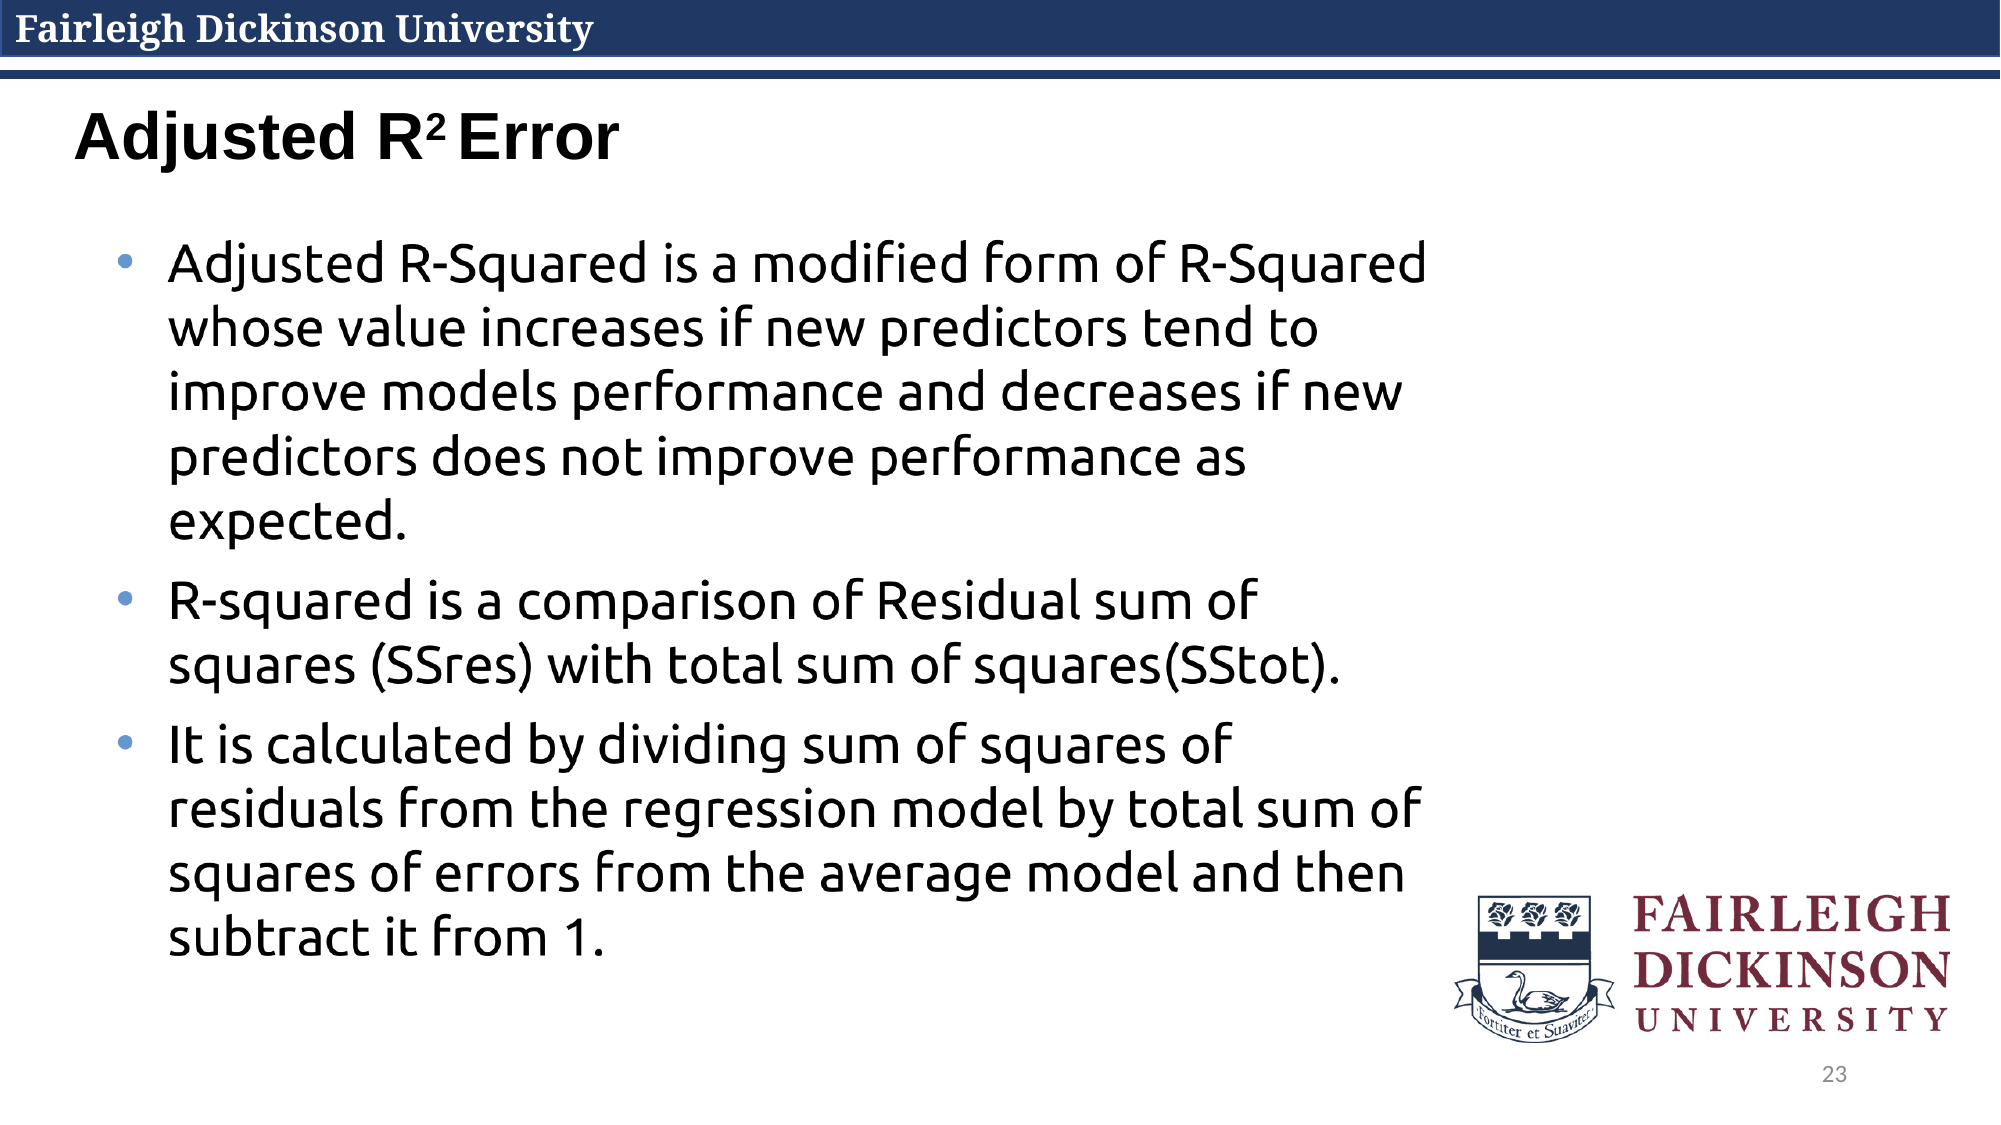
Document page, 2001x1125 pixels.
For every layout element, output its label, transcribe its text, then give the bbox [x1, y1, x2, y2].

text_box Fairleigh Dickinson University [0, 0, 2000, 57]
picture [96, 222, 1950, 1043]
slide_number 23 [1412, 1042, 1863, 1103]
title Adjusted R2 Error [71, 36, 1443, 74]
title Adjusted R2 Error [71, 75, 1443, 228]
